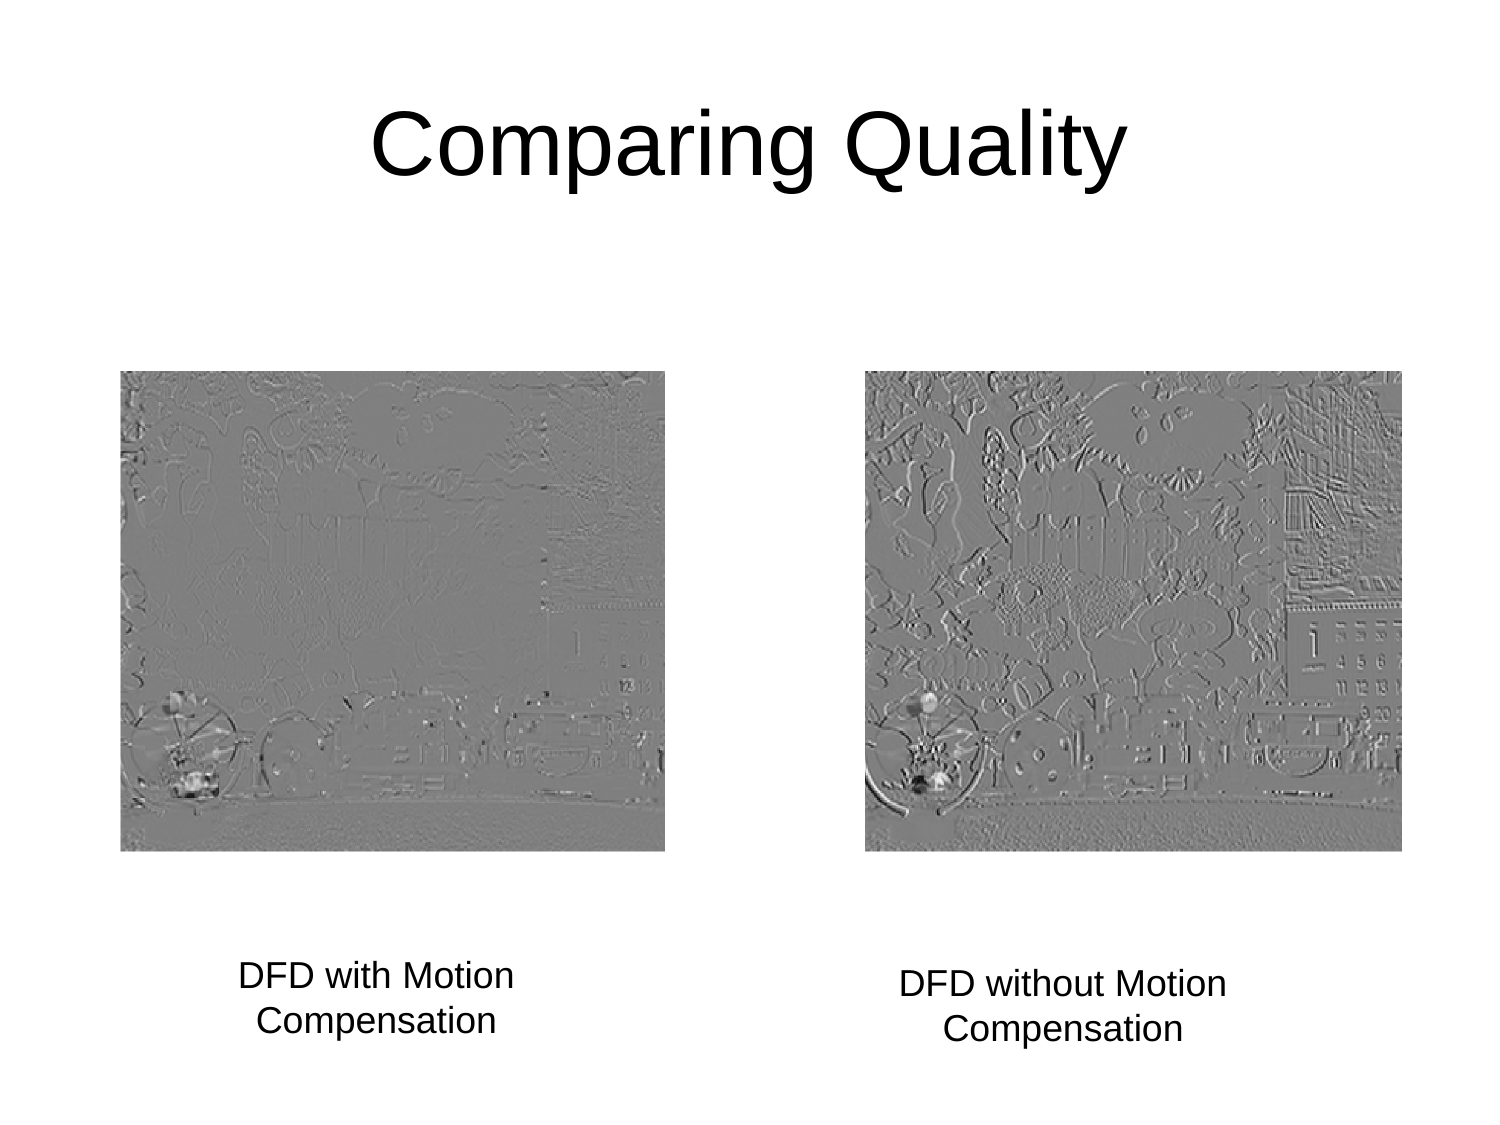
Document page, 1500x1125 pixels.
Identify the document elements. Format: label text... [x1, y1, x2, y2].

title Comparing Quality [75, 45, 1425, 233]
picture [761, 326, 1480, 916]
picture [15, 326, 744, 916]
